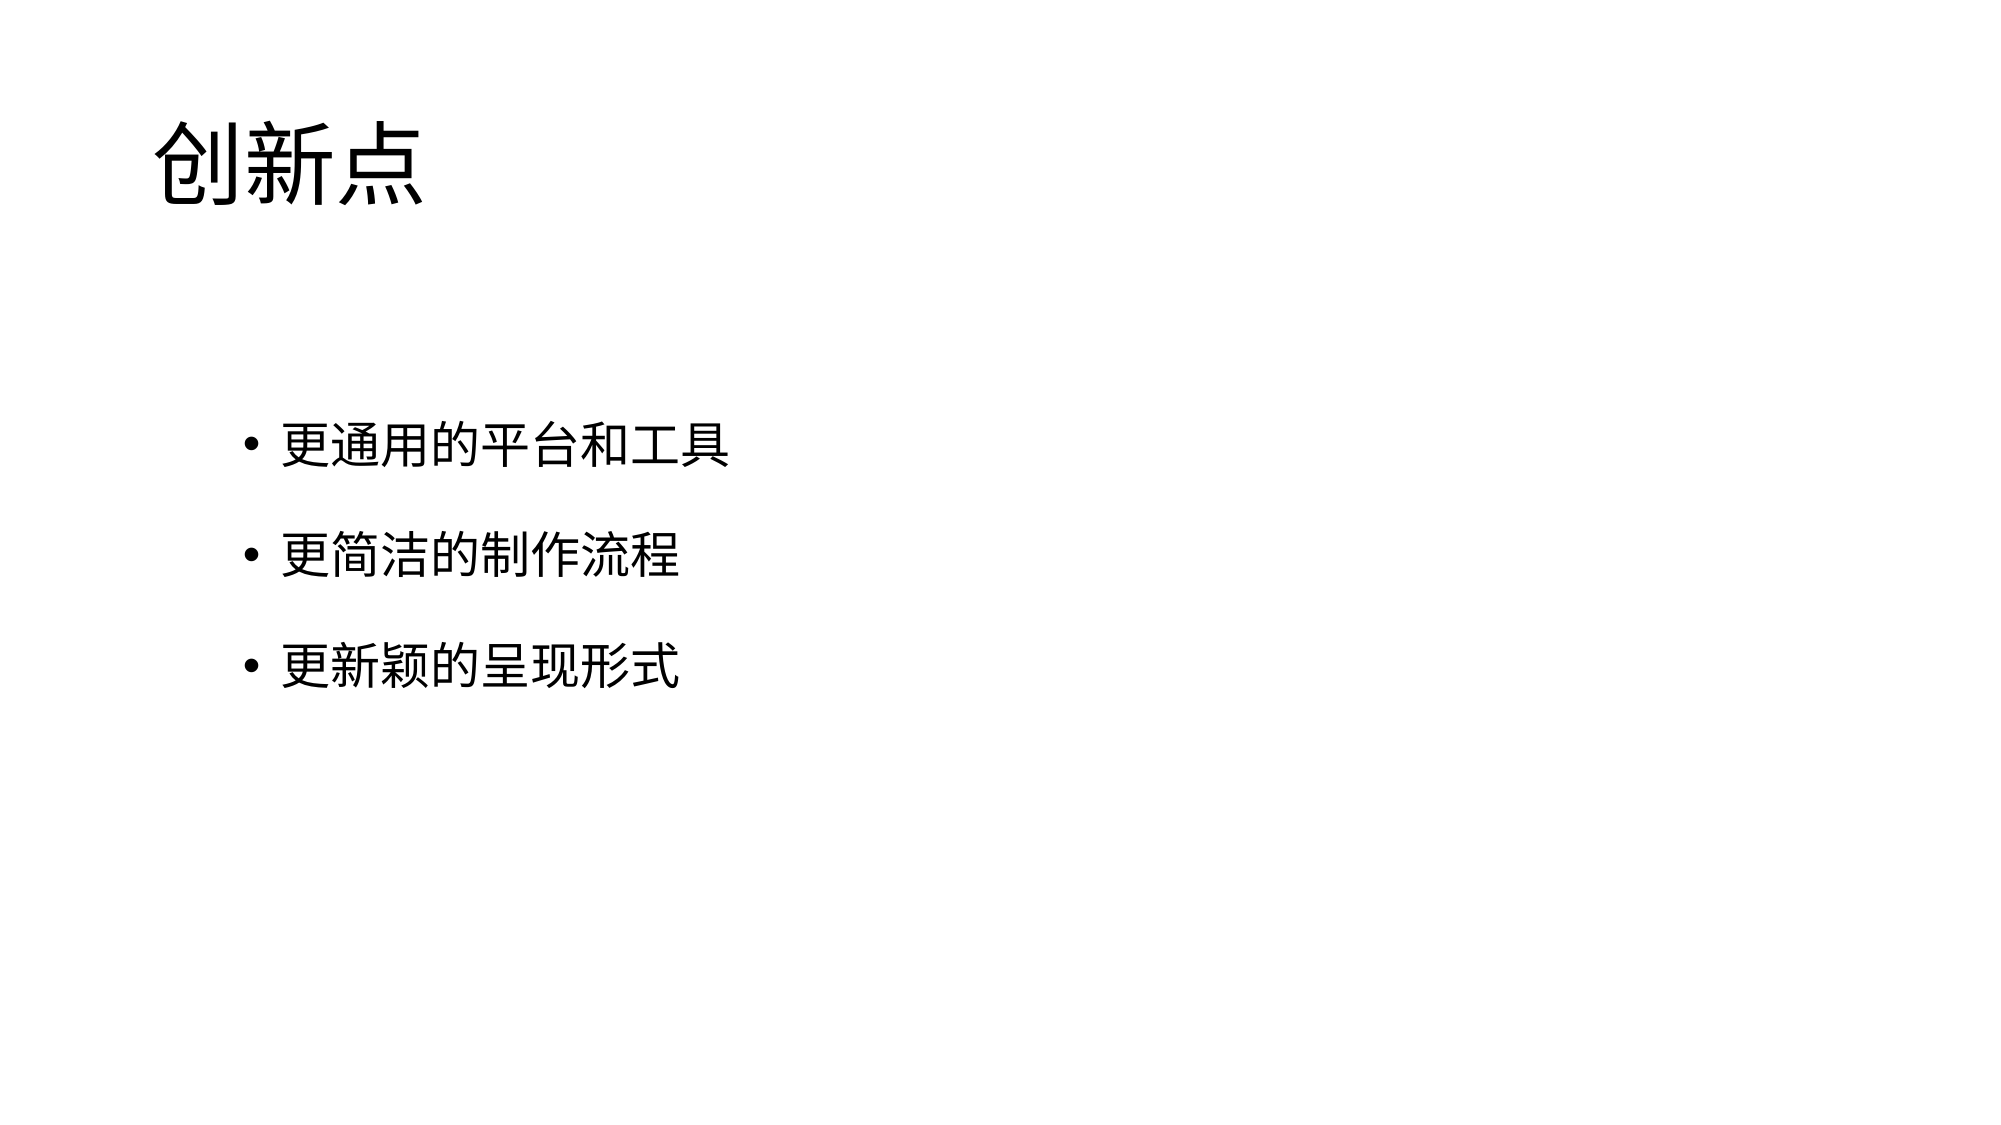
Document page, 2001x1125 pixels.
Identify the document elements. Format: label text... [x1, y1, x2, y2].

title 创新点 [137, 59, 1863, 278]
list 更通用的平台和工具 更简洁的制作流程 更新颖的呈现形式 [227, 375, 1762, 1003]
